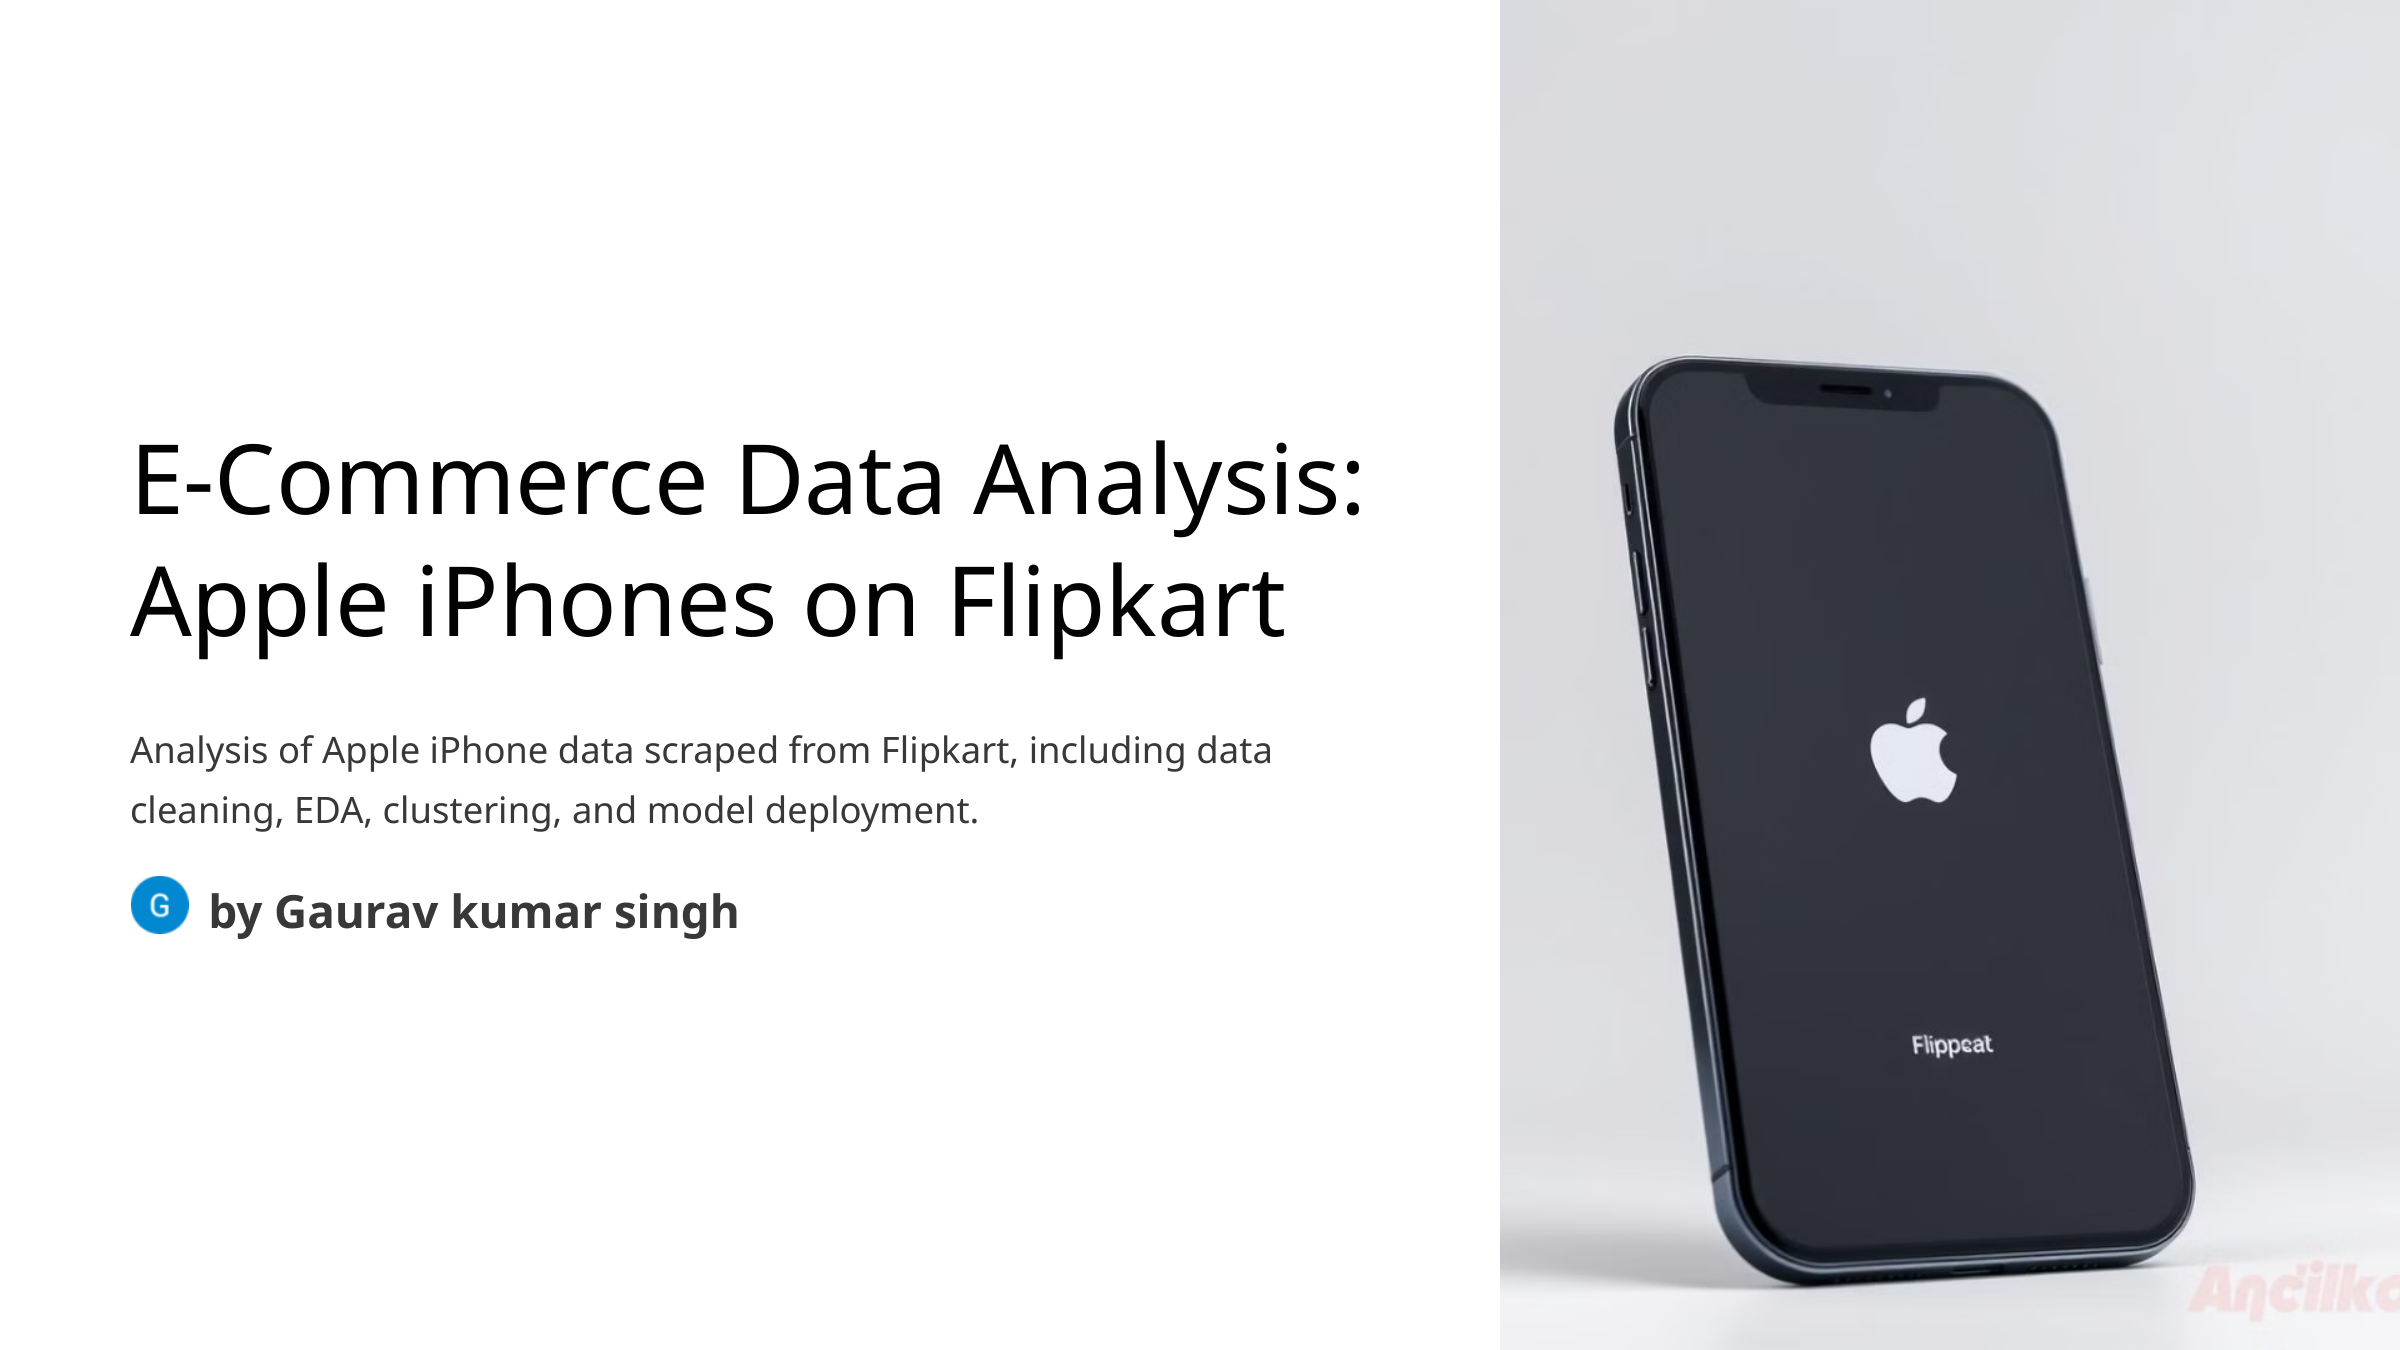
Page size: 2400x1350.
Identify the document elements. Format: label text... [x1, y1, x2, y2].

text_box by Gaurav kumar singh [208, 872, 730, 938]
text_box Analysis of Apple iPhone data scraped from Flipkart, including data cleaning, EDA, clustering, and model deployment. [130, 711, 1370, 831]
text_box E-Commerce Data Analysis: Apple iPhones on Flipkart [130, 411, 1370, 657]
picture [131, 876, 189, 934]
picture [1499, 0, 2400, 1350]
